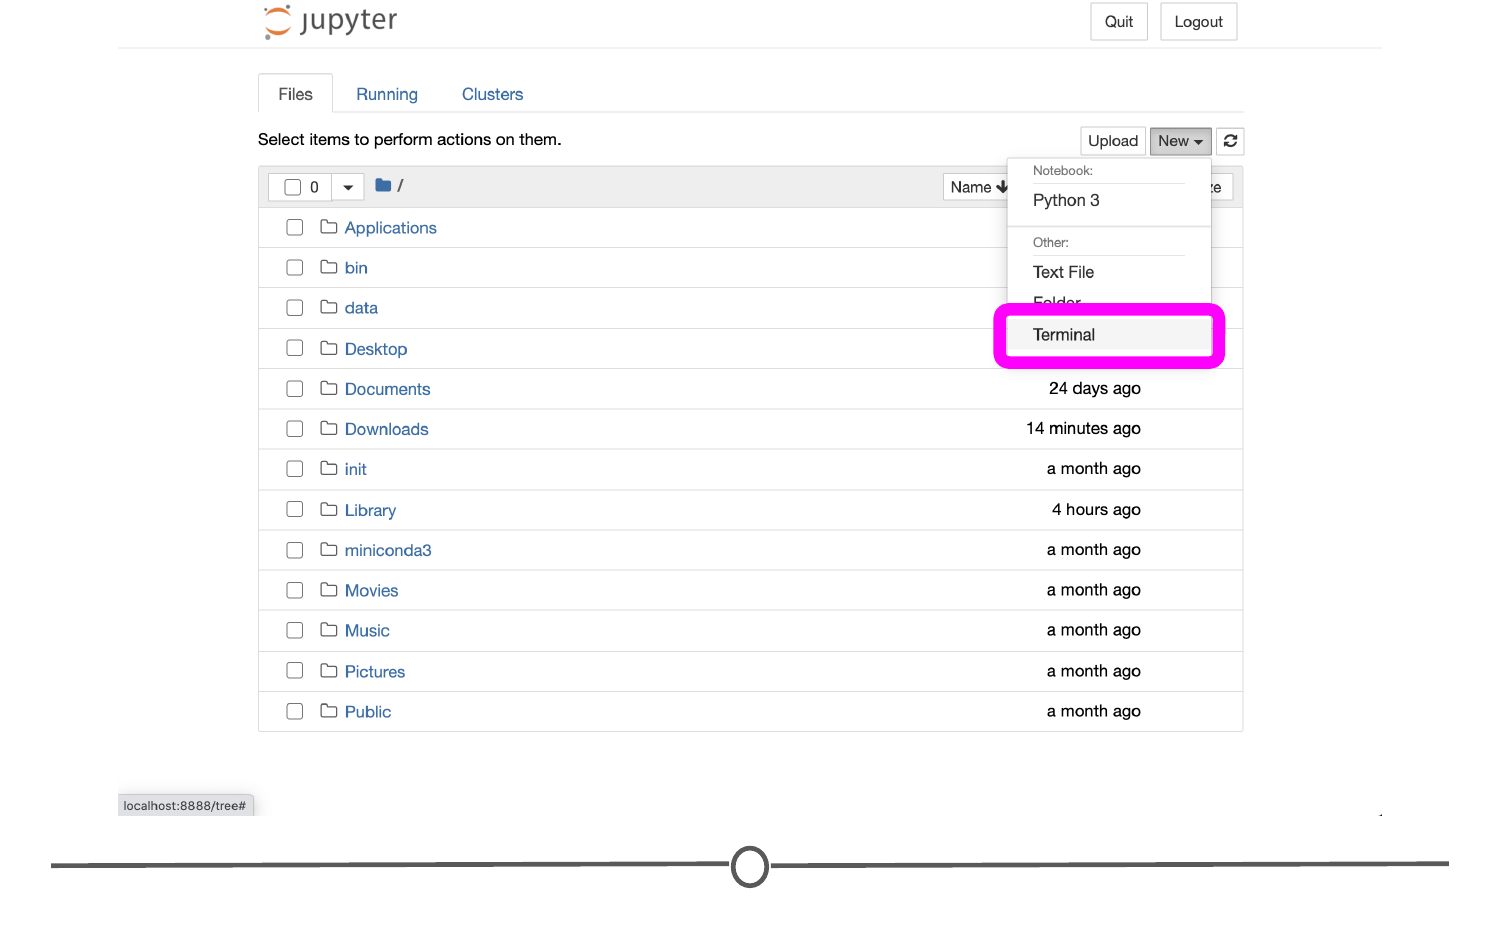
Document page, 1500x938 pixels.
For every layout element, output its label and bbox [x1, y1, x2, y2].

picture [118, 0, 1382, 816]
